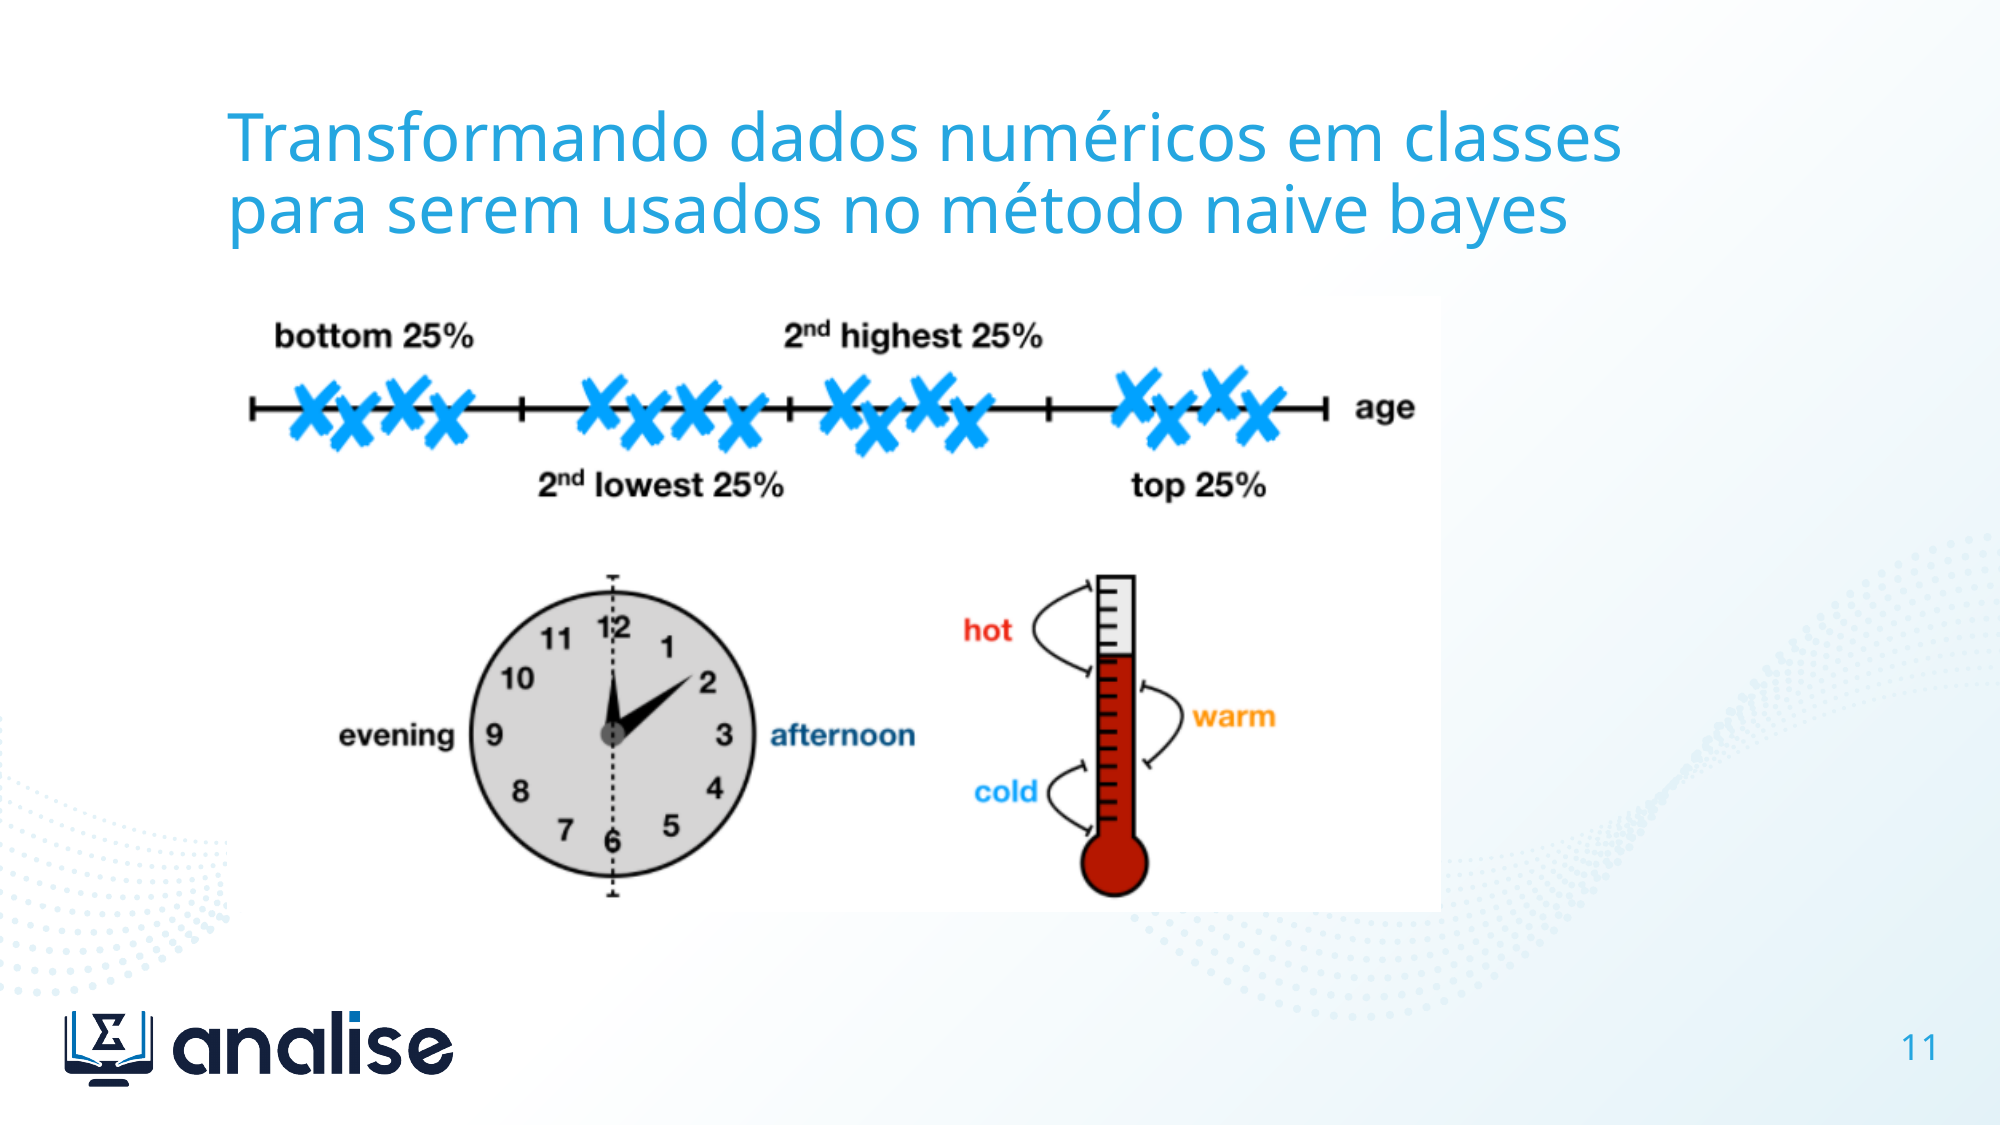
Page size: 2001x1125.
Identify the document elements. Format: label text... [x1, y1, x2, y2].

picture [226, 295, 1442, 913]
title Transformando dados numéricos em classes para serem usados no método naive bayes [227, 161, 1773, 249]
slide_number 11 [1821, 1005, 1942, 1092]
picture [58, 1005, 459, 1092]
